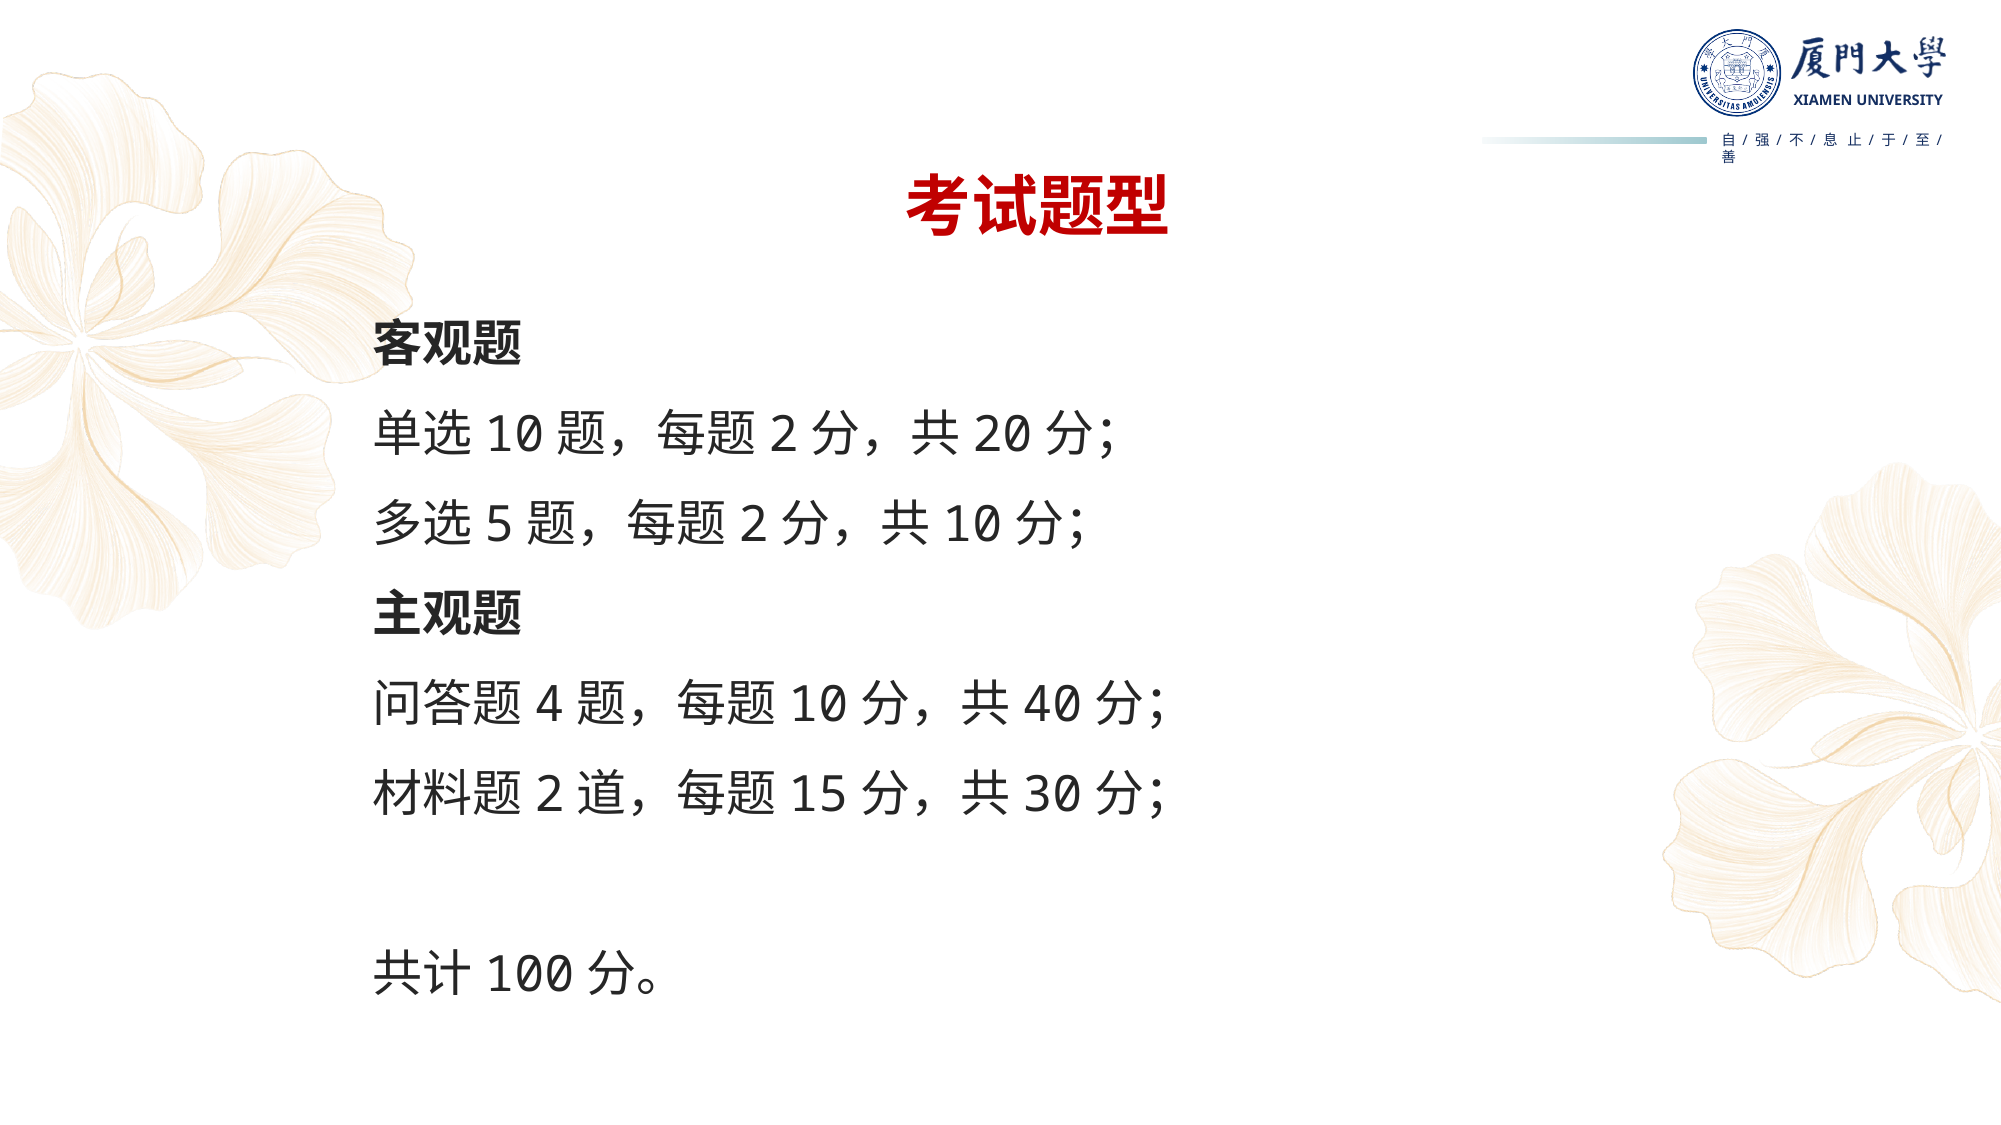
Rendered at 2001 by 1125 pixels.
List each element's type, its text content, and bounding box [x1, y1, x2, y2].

picture [1692, 29, 1782, 117]
picture [1576, 398, 2001, 1114]
picture [1791, 36, 1946, 79]
text_box 考试题型 [581, 156, 1495, 252]
picture [0, 25, 500, 687]
text_box 客观题 单选10题，每题2分，共20分； 多选5题，每题2分，共10分； 主观题 问答题4题，每题10分，共40分； 材料题2道，每题15分，共30分； 共计100分。 [274, 274, 1951, 1009]
